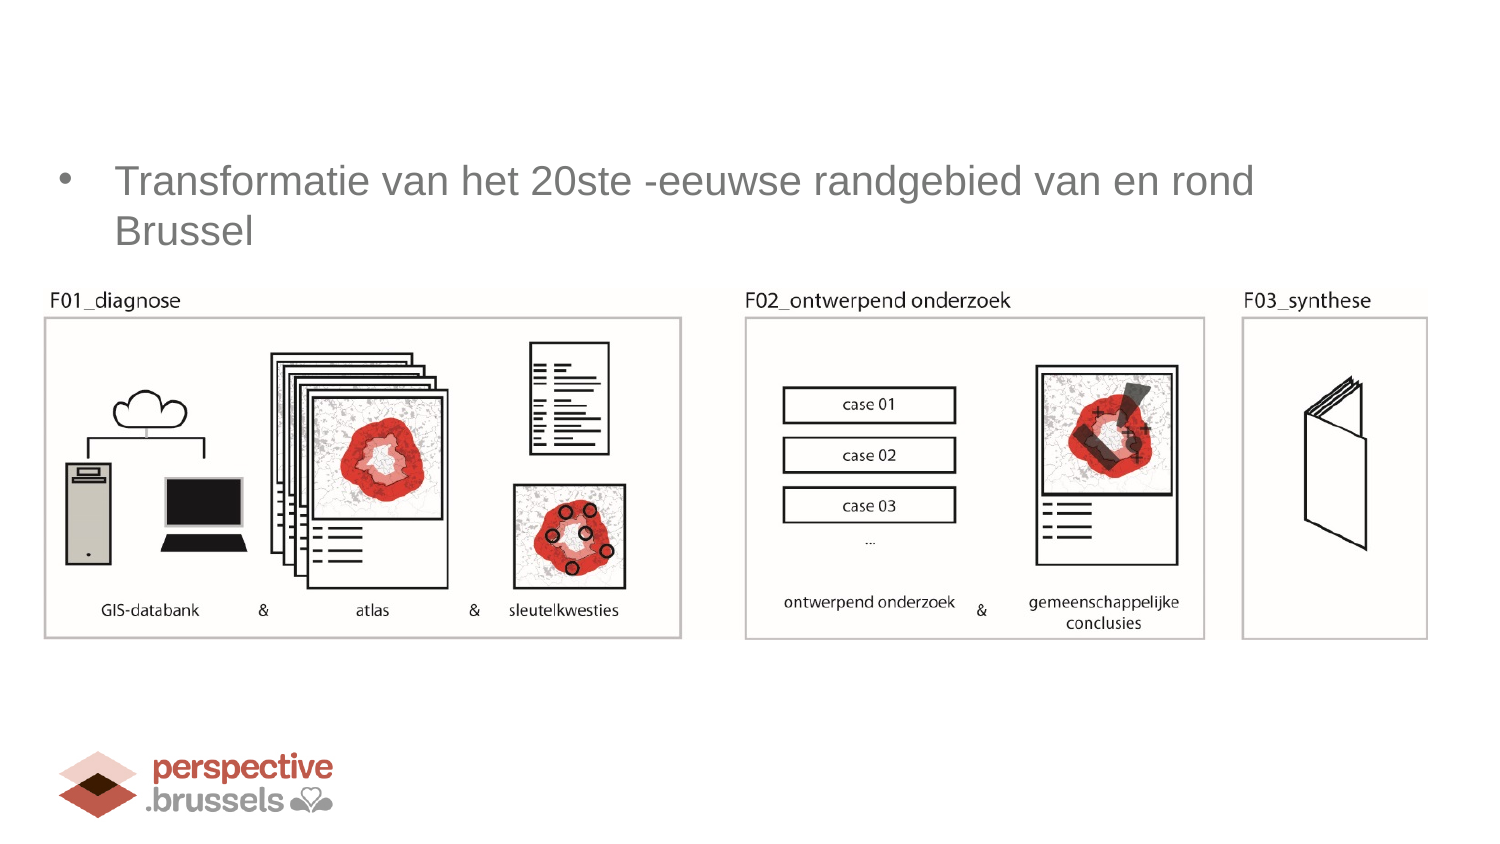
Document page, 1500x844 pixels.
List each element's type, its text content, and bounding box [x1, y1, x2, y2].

picture [3, 695, 392, 835]
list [42, 287, 1428, 641]
title Transformatie van het 20ste -eeuwse randgebied van en rond Brussel [43, 145, 1343, 286]
